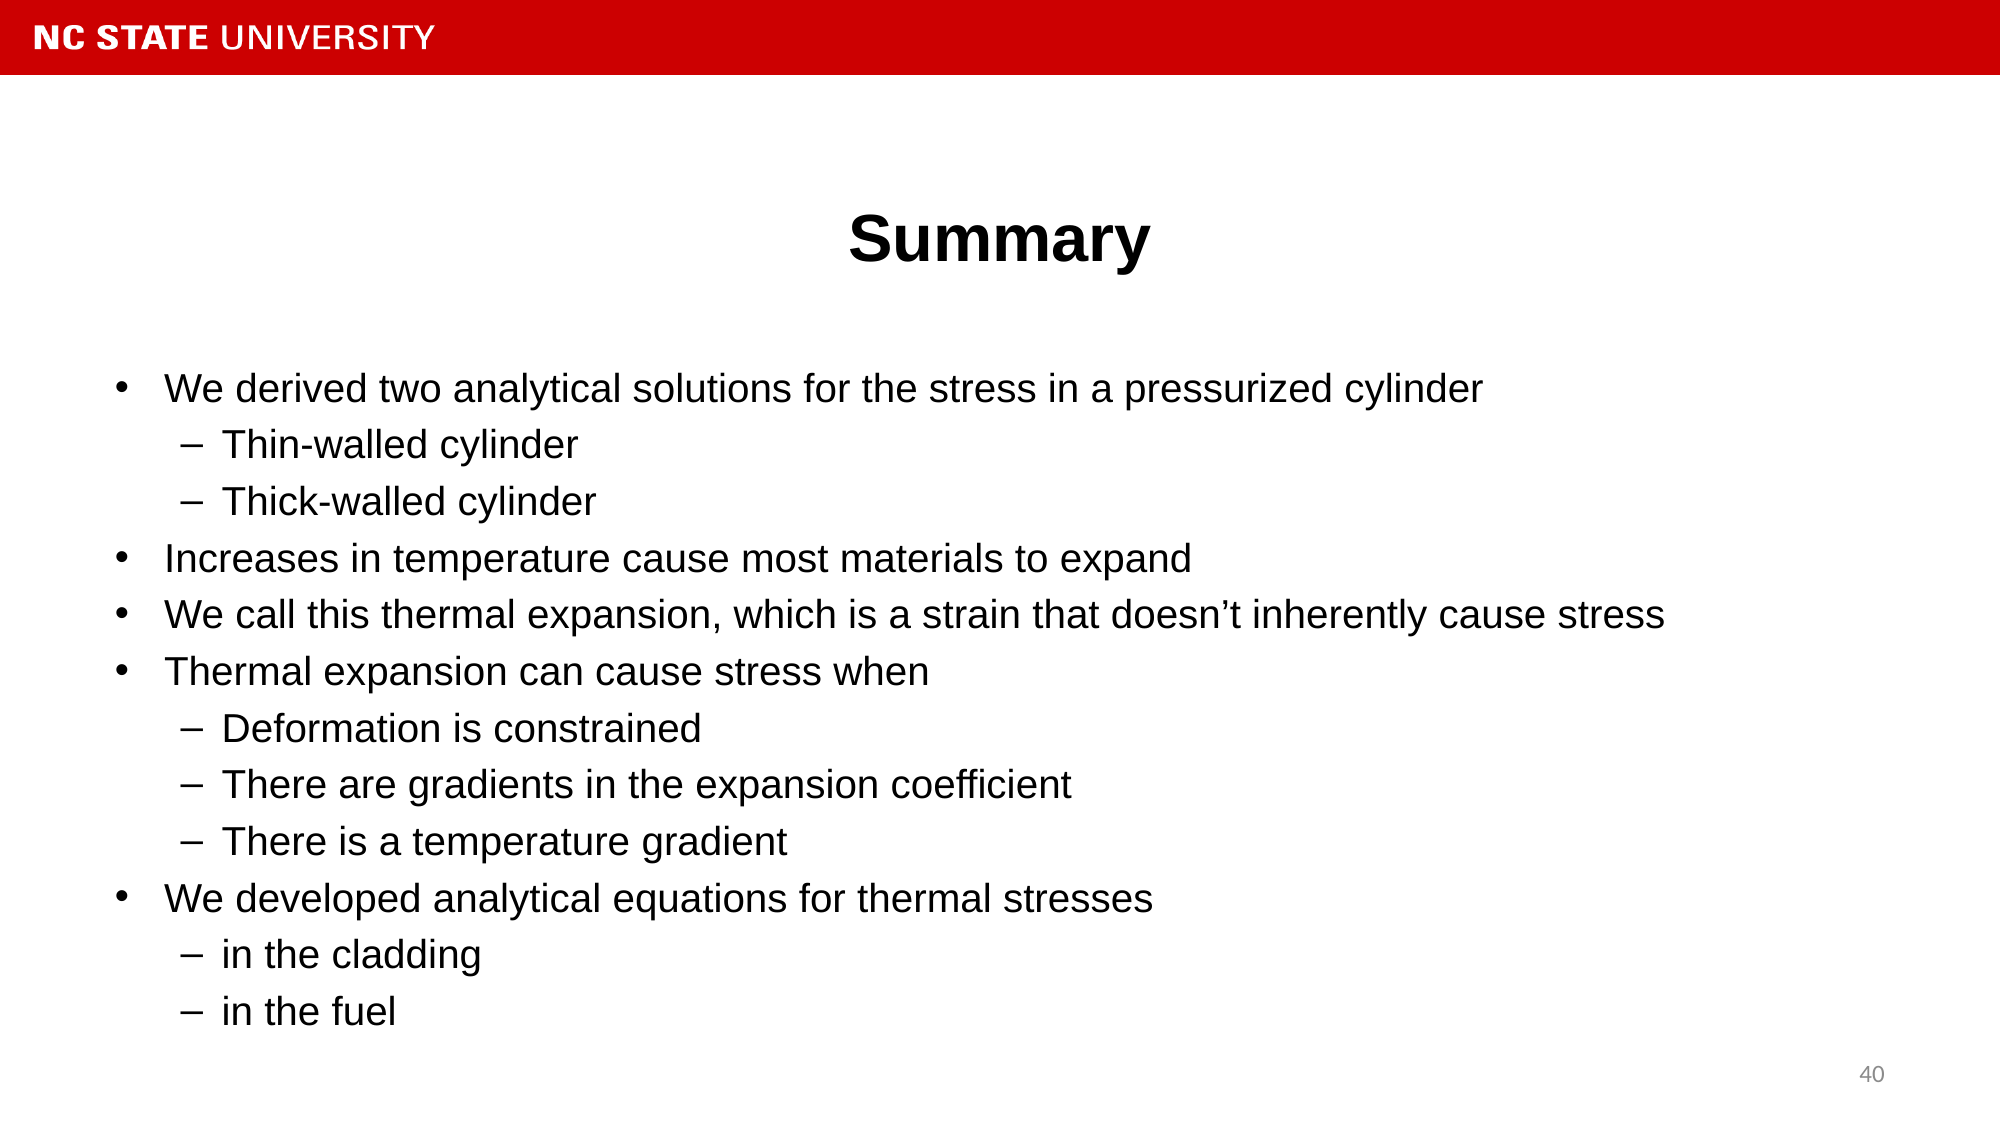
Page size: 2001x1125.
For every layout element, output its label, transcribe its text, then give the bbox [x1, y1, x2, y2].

picture [0, 0, 2000, 75]
list We derived two analytical solutions for the stress in a pressurized cylinder Thin-walled cylinder Thick-walled cylinder Increases in temperature cause most materials to expand We call this thermal expansion, which is a strain that doesn’t inherently cause stress Thermal expansion can cause stress when Deformation is constrained There are gradients in the expansion coefficient There is a temperature gradient We developed analytical equations for thermal stresses in the cladding in the fuel [99, 354, 1900, 1043]
title Summary [99, 147, 1900, 323]
slide_number 40 [1433, 1042, 1900, 1103]
